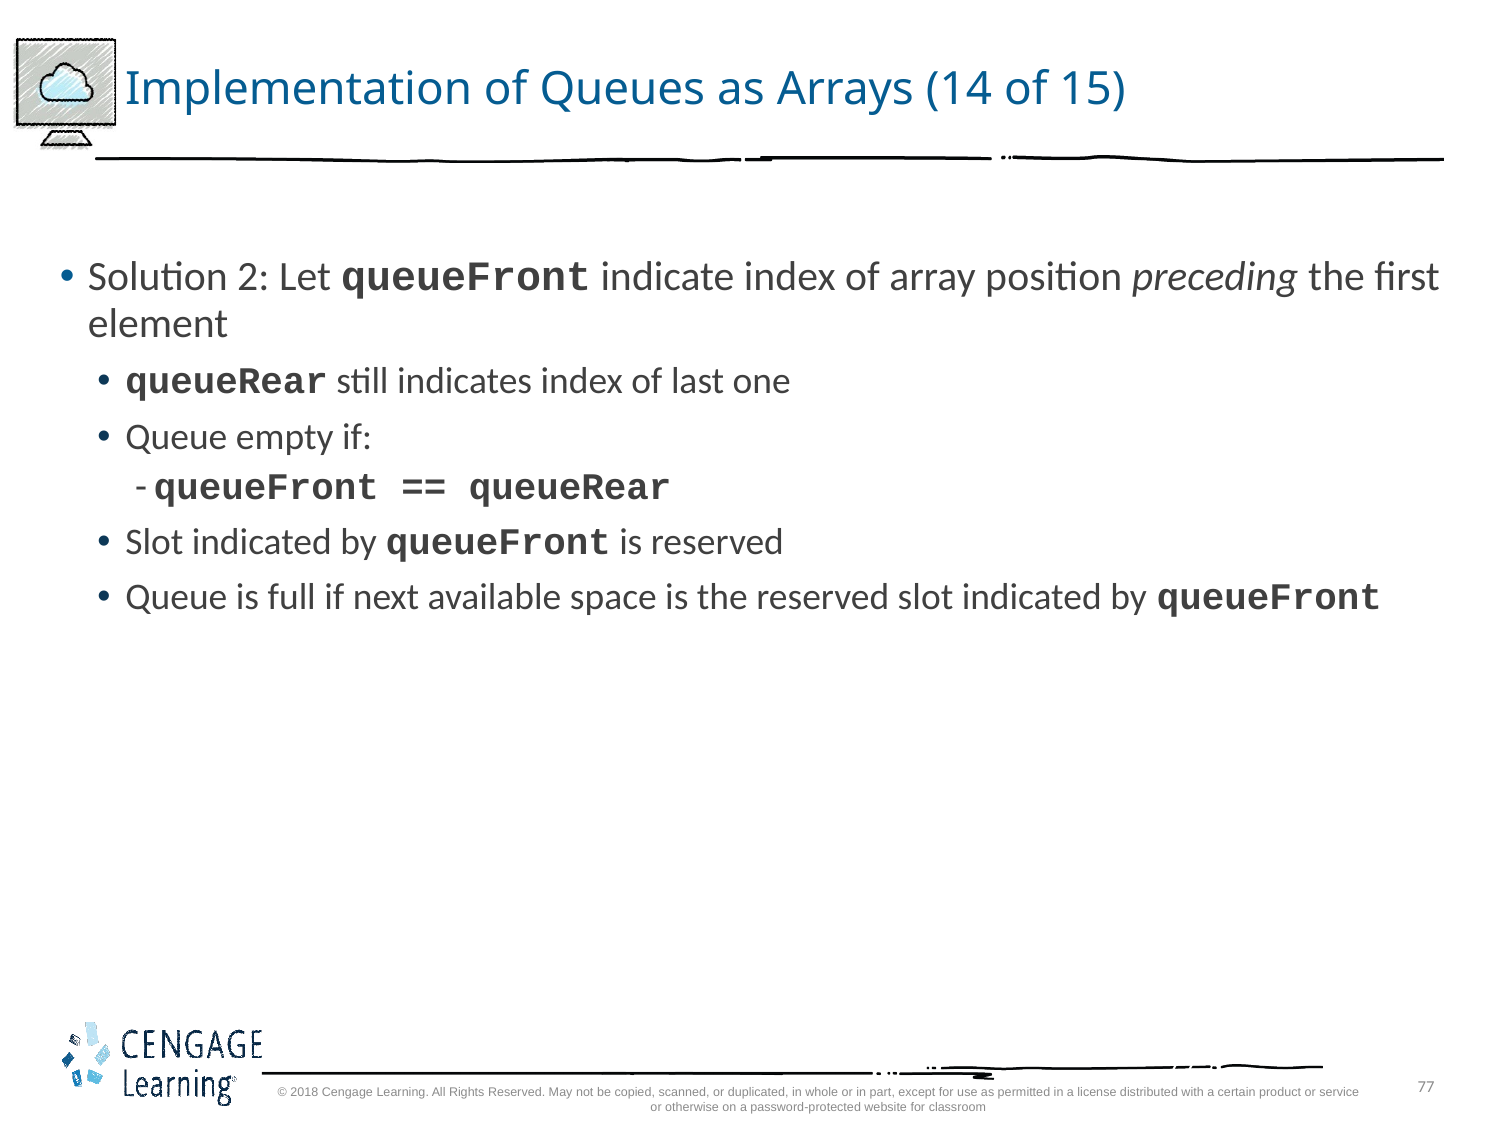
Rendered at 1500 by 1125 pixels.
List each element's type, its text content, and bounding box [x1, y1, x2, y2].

picture [95, 155, 1444, 163]
list Solution 2: Let queueFront indicate index of array position preceding the first element queueRear still indicates index of last one Queue empty if: queueFront == queueRear Slot indicated by queueFront is reserved Queue is full if next available space is the reserved slot indicated by queueFront [59, 252, 1441, 624]
footer © 2018 Cengage Learning. All Rights Reserved. May not be copied, scanned, or duplicated, in whole or in part, except for use as permitted in a license distributed with a certain product or service or otherwise on a password-protected website for classroom [261, 1079, 1375, 1120]
picture [62, 1022, 1149, 1106]
picture [12, 36, 117, 151]
title Implementation of Queues as Arrays (14 of 15) [125, 66, 1442, 116]
slide_number 77 [1149, 1042, 1500, 1103]
